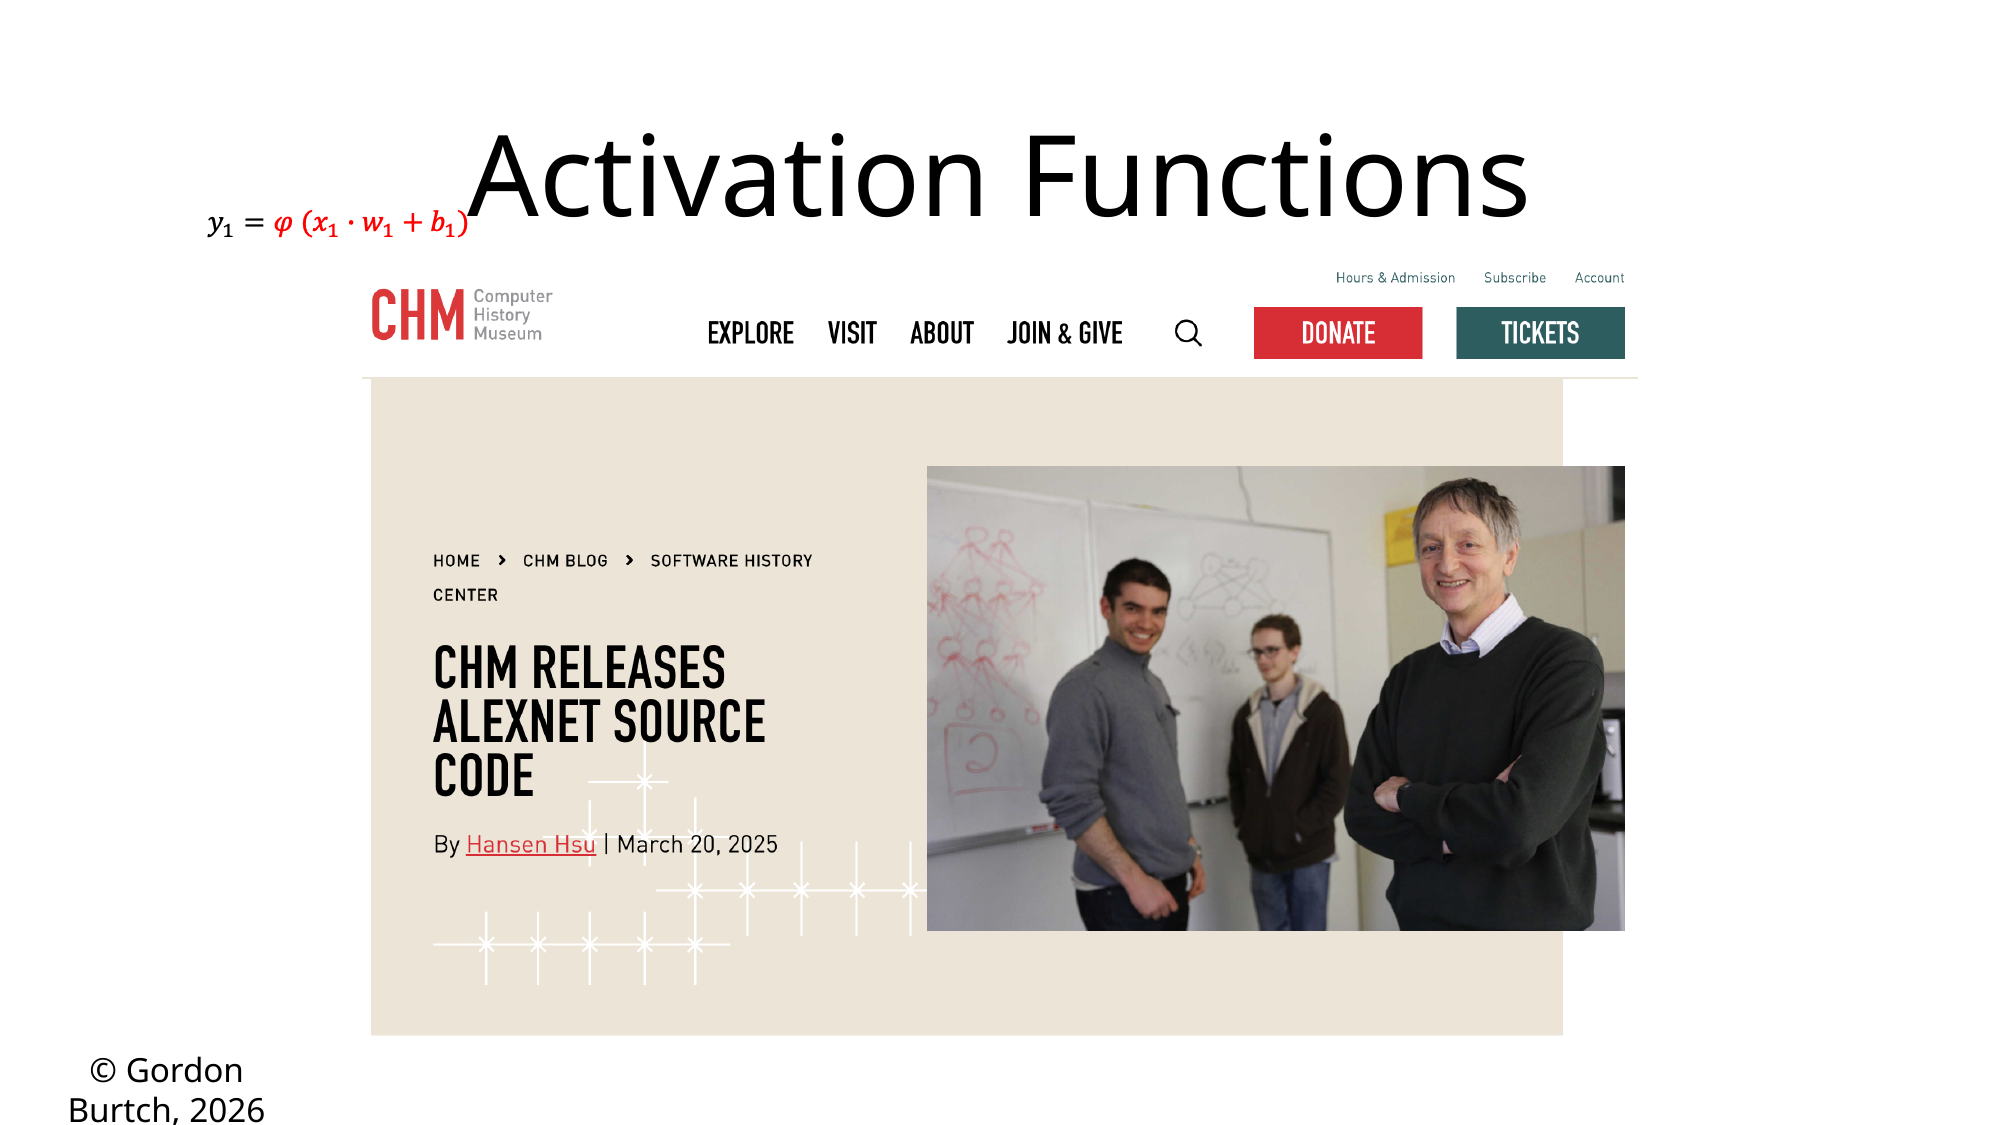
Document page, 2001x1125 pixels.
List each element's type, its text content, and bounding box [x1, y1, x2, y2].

picture [362, 263, 1638, 1051]
text_box [21, 197, 656, 248]
text_box Activation Functions [340, 96, 1660, 247]
